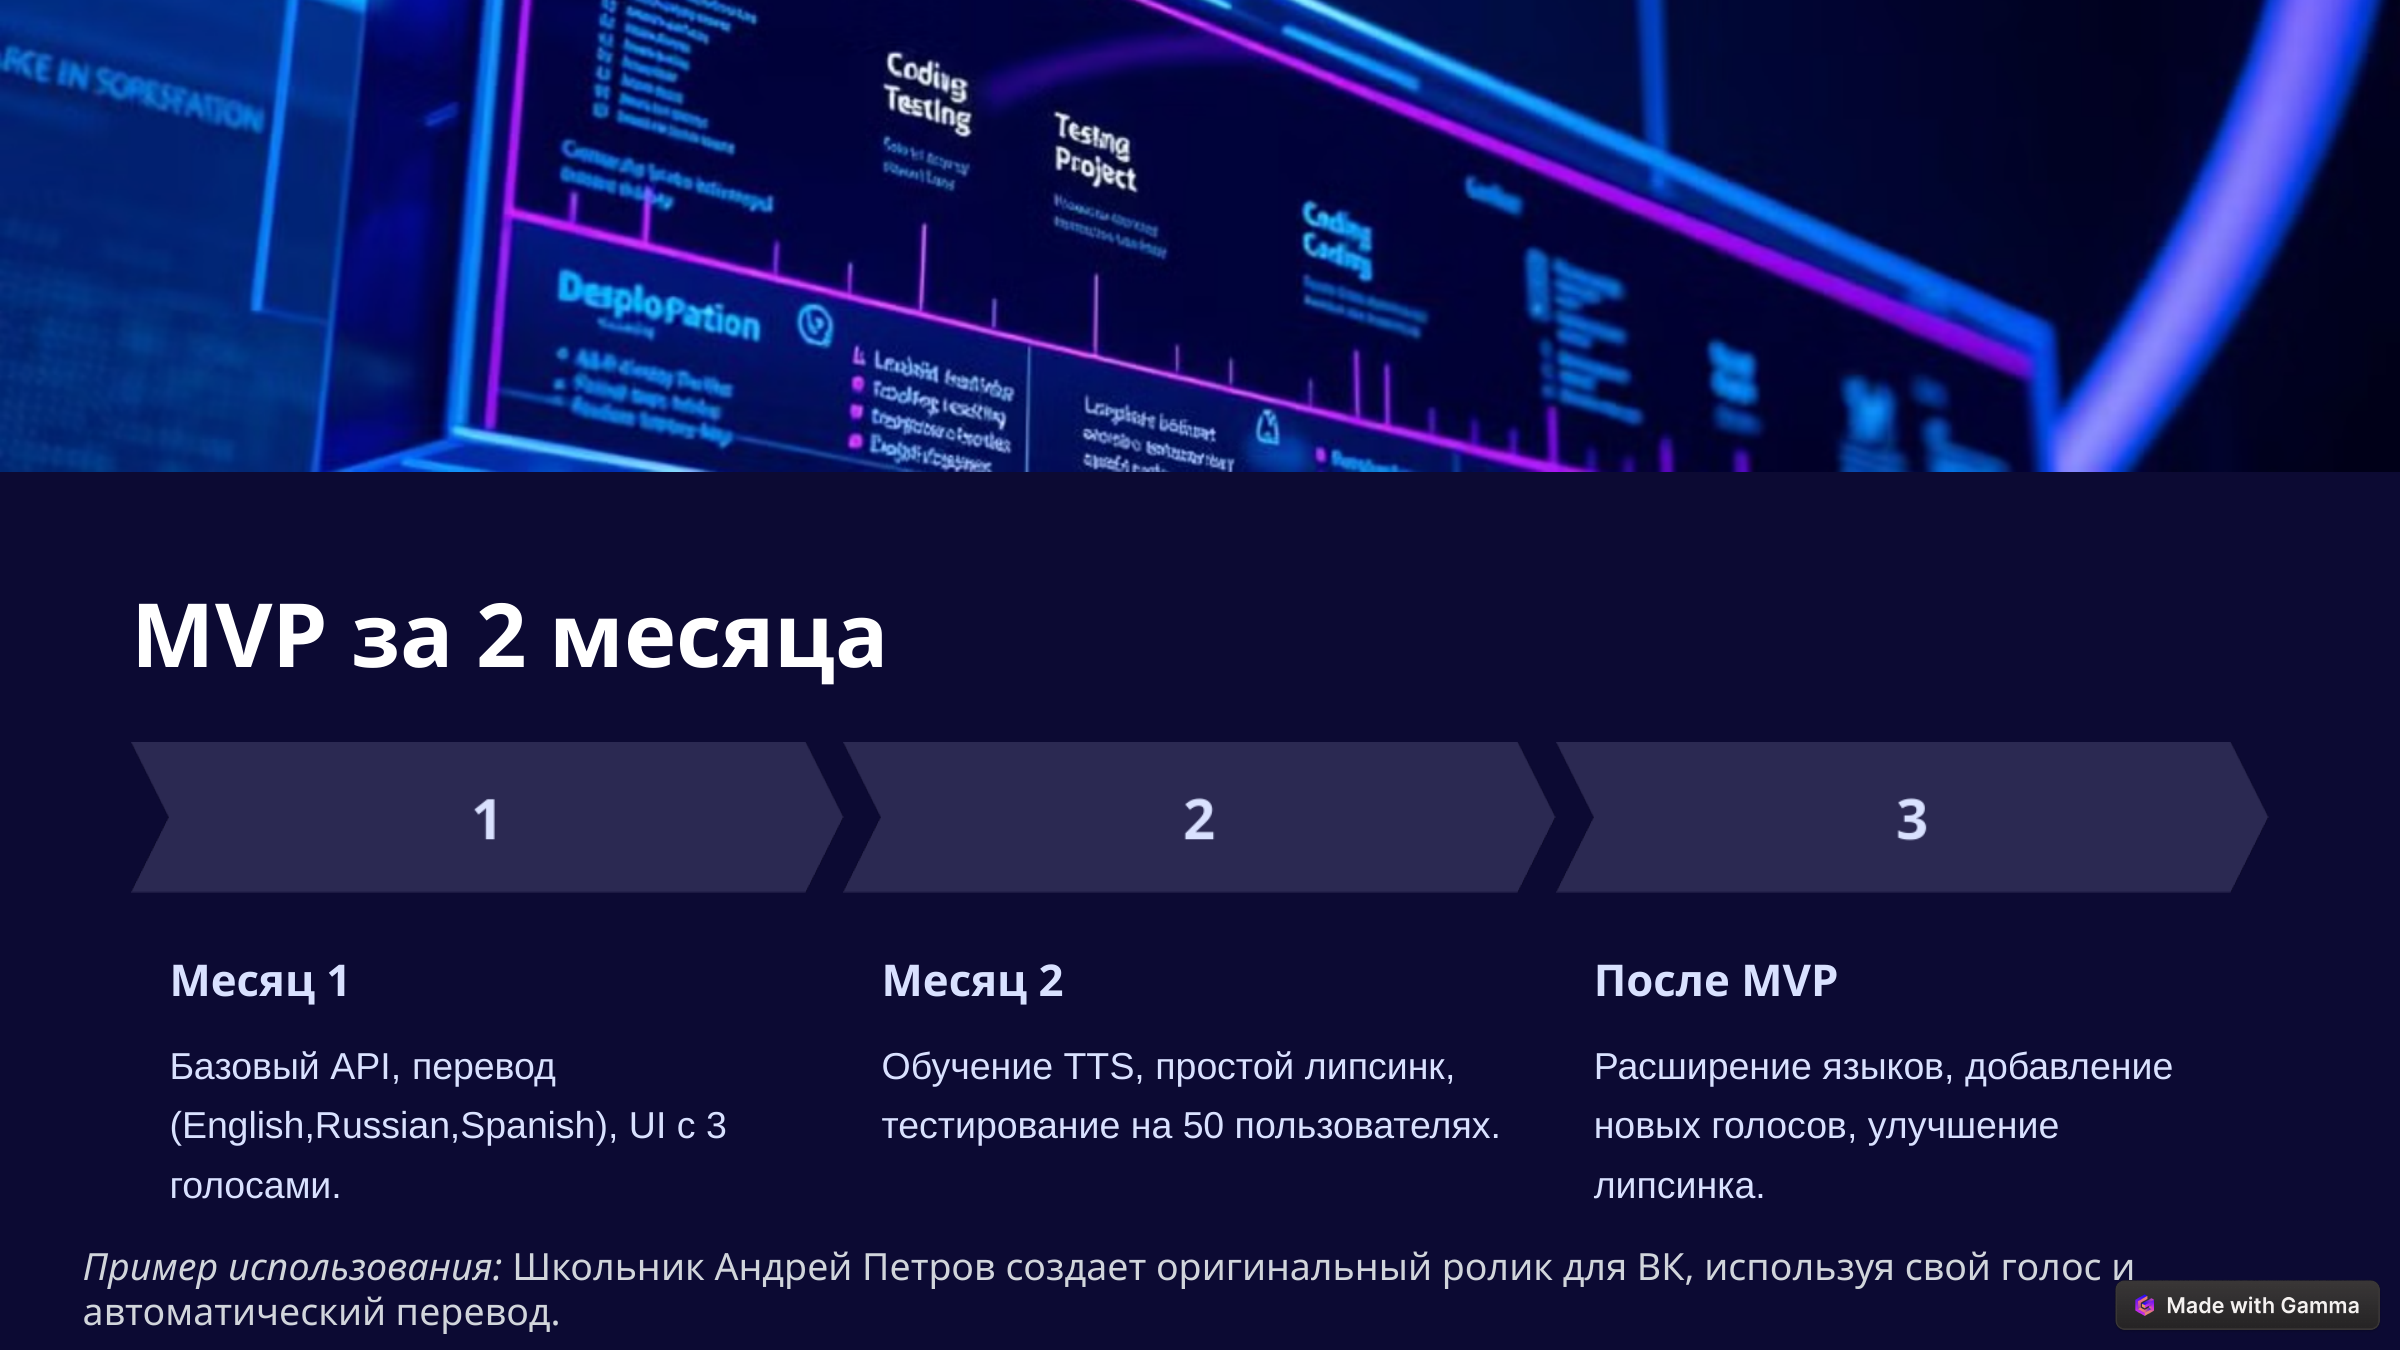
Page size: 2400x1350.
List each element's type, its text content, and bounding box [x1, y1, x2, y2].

text_box Расширение языков, добавление новых голосов, улучшение липсинка. [1593, 1027, 2231, 1209]
picture [0, 0, 2400, 472]
text_box Месяц 2 [881, 949, 1326, 1006]
text_box MVP за 2 месяца [131, 574, 1019, 686]
text_box Пример использования: Школьник Андрей Петров создает оригинальный ролик для ВК, используя свой голос и автоматический перевод. [67, 1235, 2332, 1341]
text_box Базовый API, перевод (English,Russian,Spanish), UI с 3 голосами. [169, 1027, 807, 1149]
text_box Месяц 1 [169, 949, 613, 1006]
text_box После MVP [1593, 949, 2038, 1006]
picture [2332, 1271, 2389, 1339]
text_box Обучение TTS, простой липсинк, тестирование на 50 пользователях. [881, 1027, 1519, 1149]
picture [131, 742, 2269, 894]
